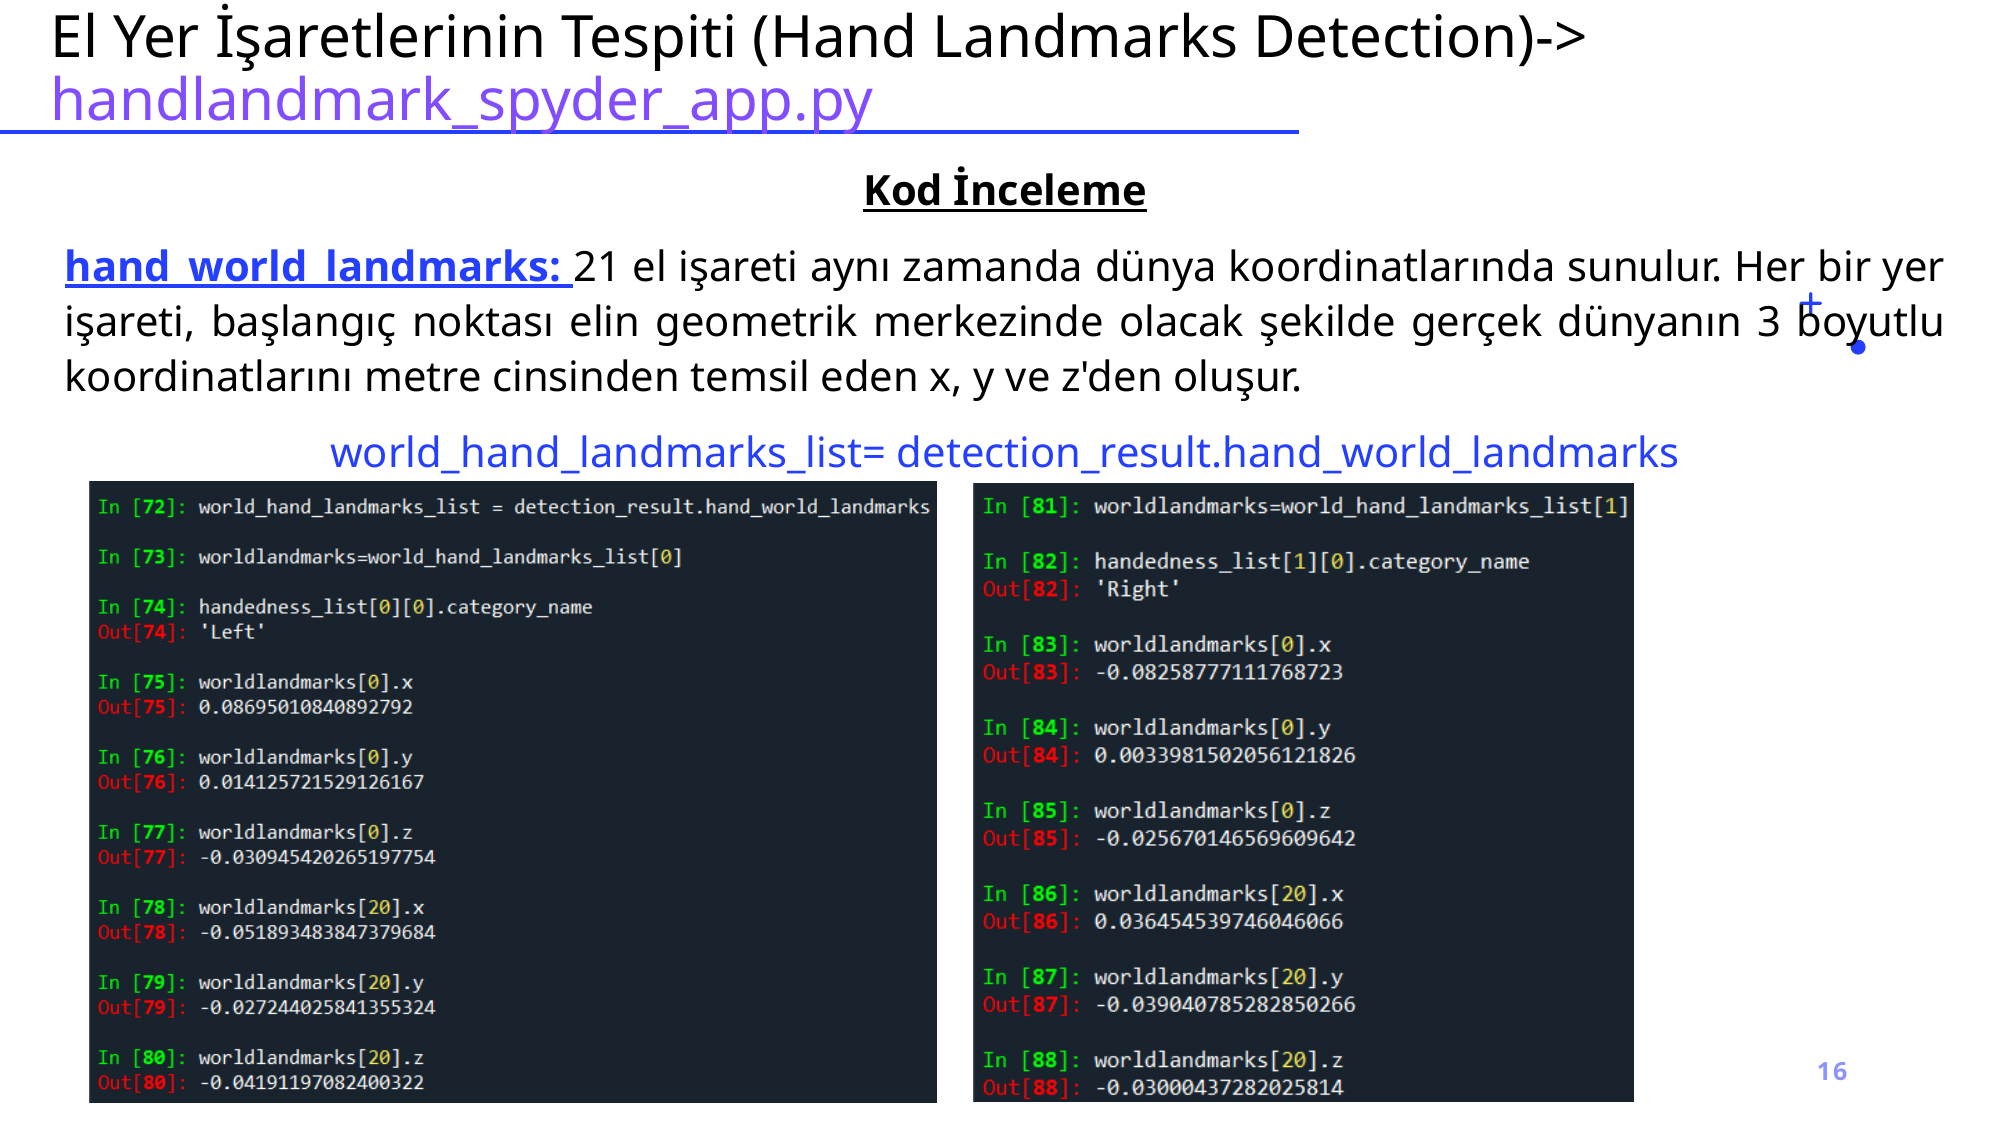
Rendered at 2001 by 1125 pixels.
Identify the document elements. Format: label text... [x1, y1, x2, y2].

list Kod İnceleme hand_world_landmarks: 21 el işareti aynı zamanda dünya koordinatlarında sunulur. Her bir yer işareti, başlangıç noktası elin geometrik merkezinde olacak şekilde gerçek dünyanın 3 boyutlu koordinatlarını metre cinsinden temsil eden x, y ve z'den oluşur. world_hand_landmarks_list= detection_result.hand_world_landmarks [49, 151, 1962, 851]
picture [89, 481, 937, 1103]
title El Yer İşaretlerinin Tespiti (Hand Landmarks Detection)-> handlandmark_spyder_app.py [35, 46, 1912, 141]
picture [973, 483, 1634, 1102]
slide_number 16 [1412, 1042, 1863, 1103]
